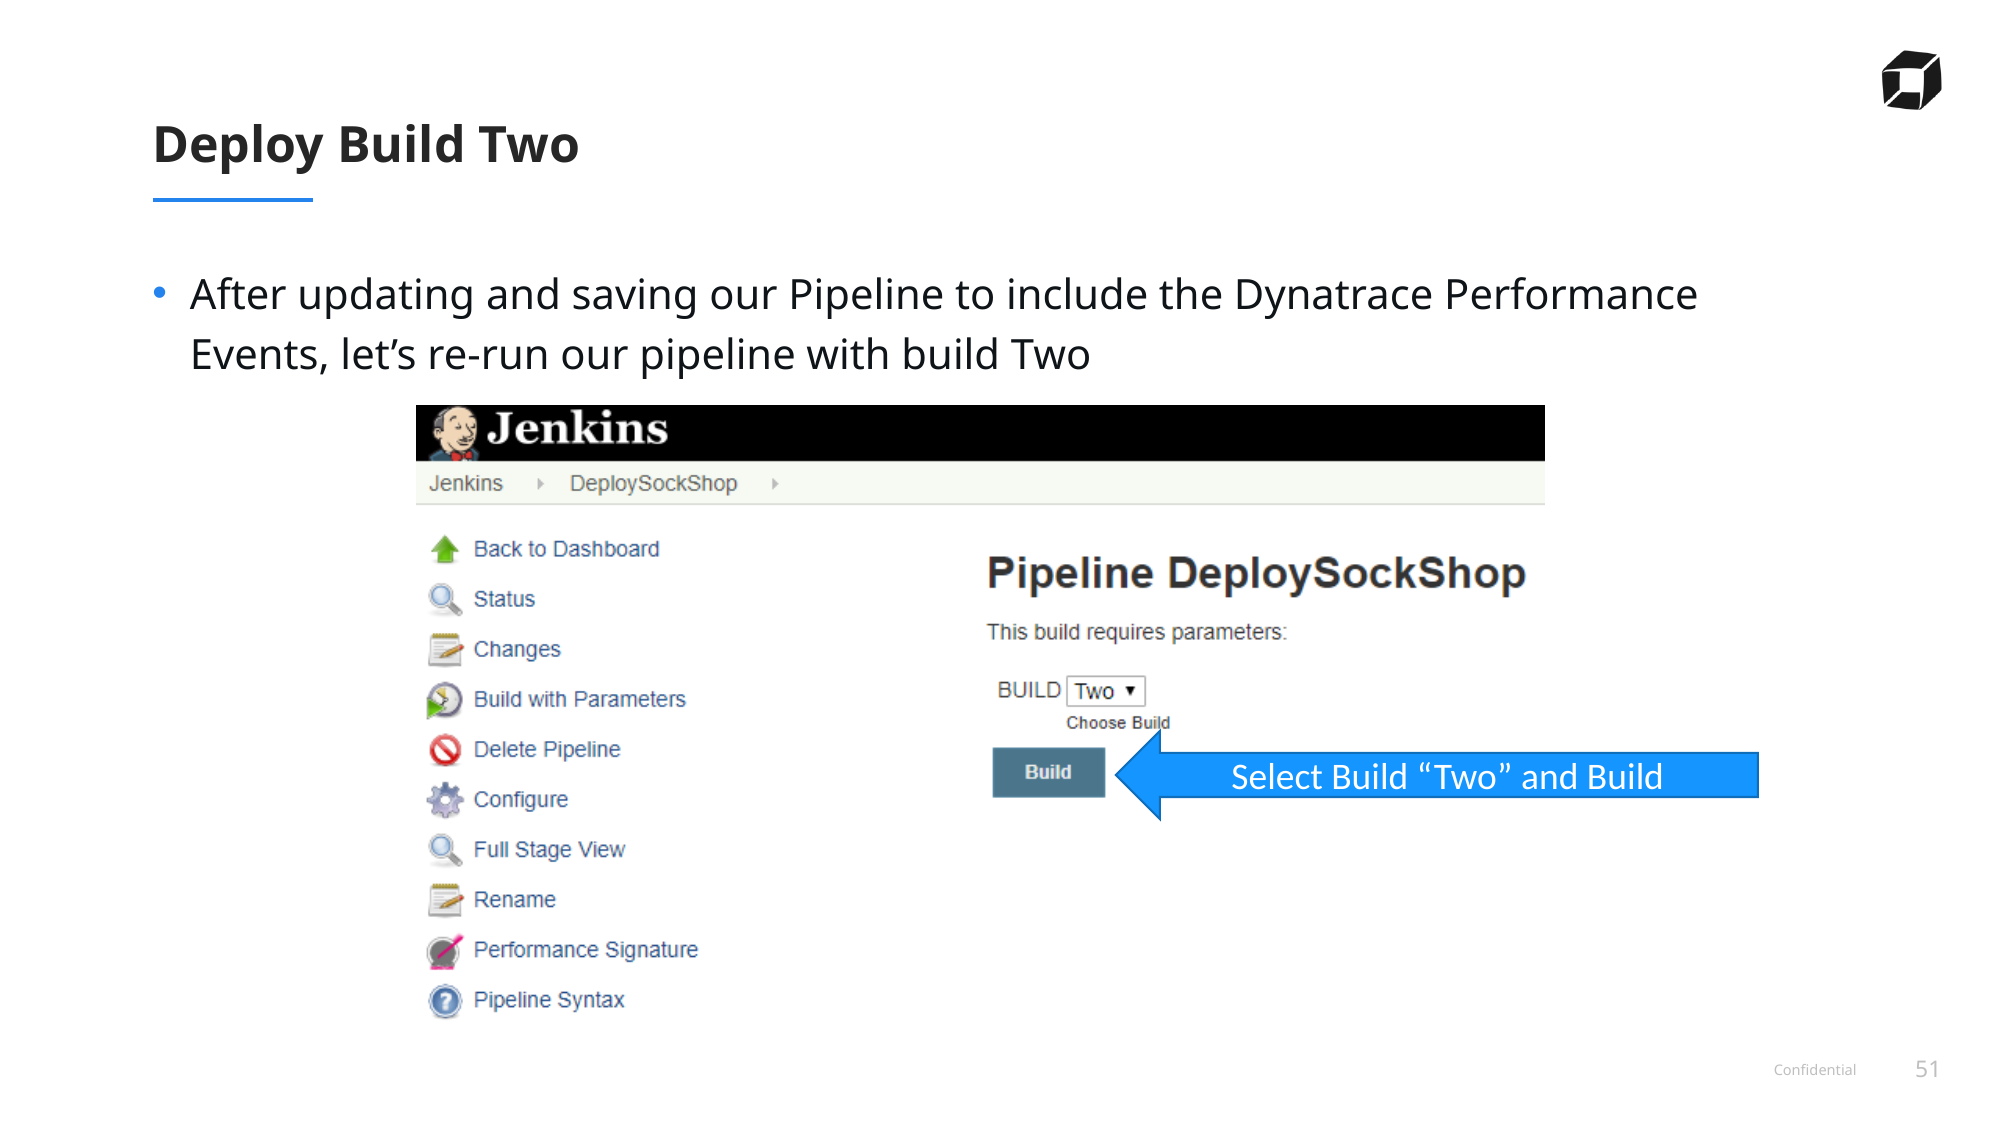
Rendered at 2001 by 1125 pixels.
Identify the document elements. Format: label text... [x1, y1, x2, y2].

title Deploy Build Two [137, 59, 1863, 181]
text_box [416, 405, 1758, 1028]
picture [1881, 50, 1942, 110]
list After updating and saving our Pipeline to include the Dynatrace Performance Events, let’s re-run our pipeline with build Two [137, 249, 1863, 1014]
